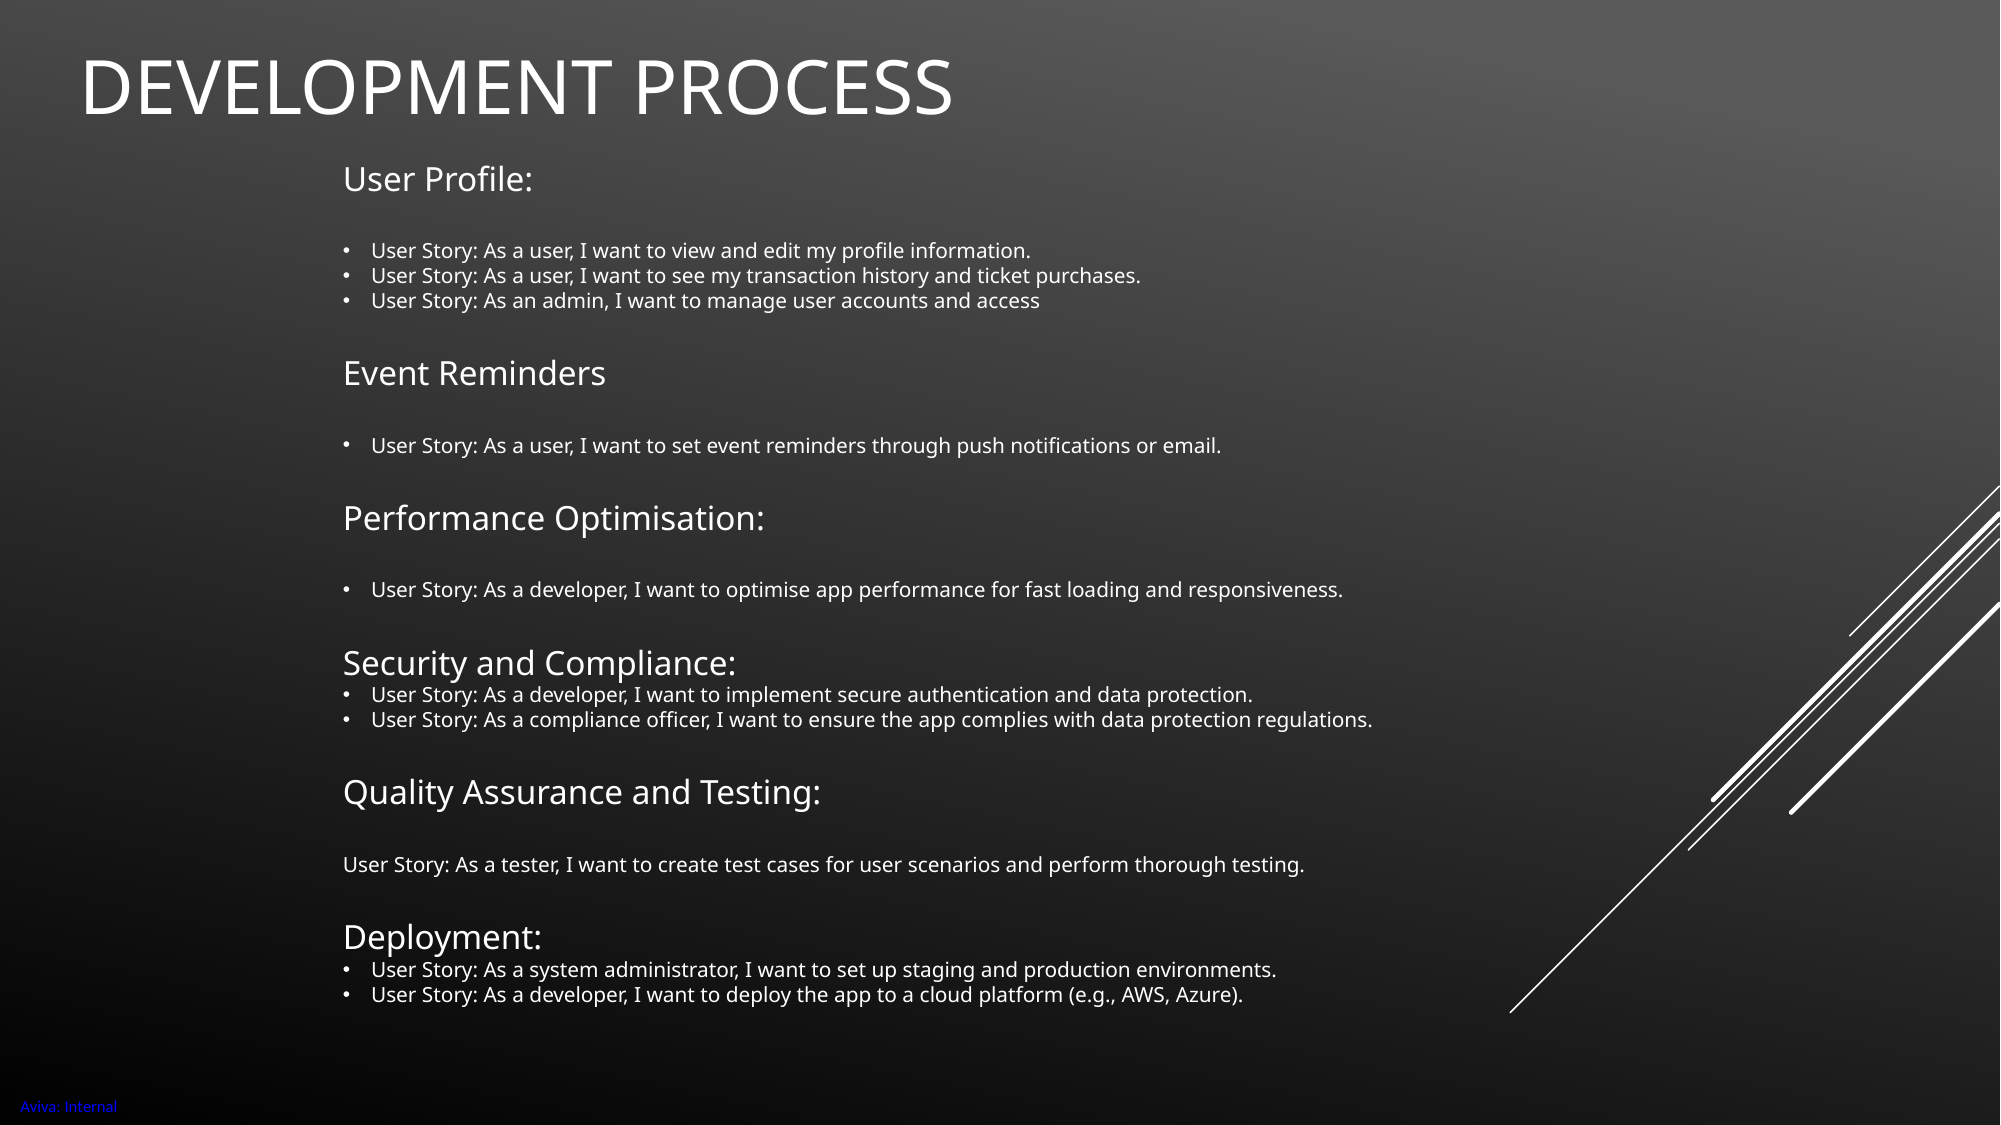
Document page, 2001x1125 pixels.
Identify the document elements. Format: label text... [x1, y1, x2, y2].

list [178, 375, 1566, 1063]
title DEVELOPMENT PROCESS [64, 0, 1780, 215]
text_box User Profile: User Story: As a user, I want to view and edit my profile information. User Story: As a user, I want to see my transaction history and ticket purchases. User Story: As an admin, I want to manage user accounts and access Event Reminders User Story: As a user, I want to set event reminders through push notifications or email. Performance Optimisation: User Story: As a developer, I want to optimise app performance for fast loading and responsiveness. Security and Compliance: User Story: As a developer, I want to implement secure authentication and data protection. User Story: As a compliance officer, I want to ensure the app complies with data protection regulations. Quality Assurance and Testing: User Story: As a tester, I want to create test cases for user scenarios and perform thorough testing. Deployment: User Story: As a system administrator, I want to set up staging and production environments. User Story: As a developer, I want to deploy the app to a cloud platform (e.g., AWS, Azure). [328, 150, 2000, 1014]
